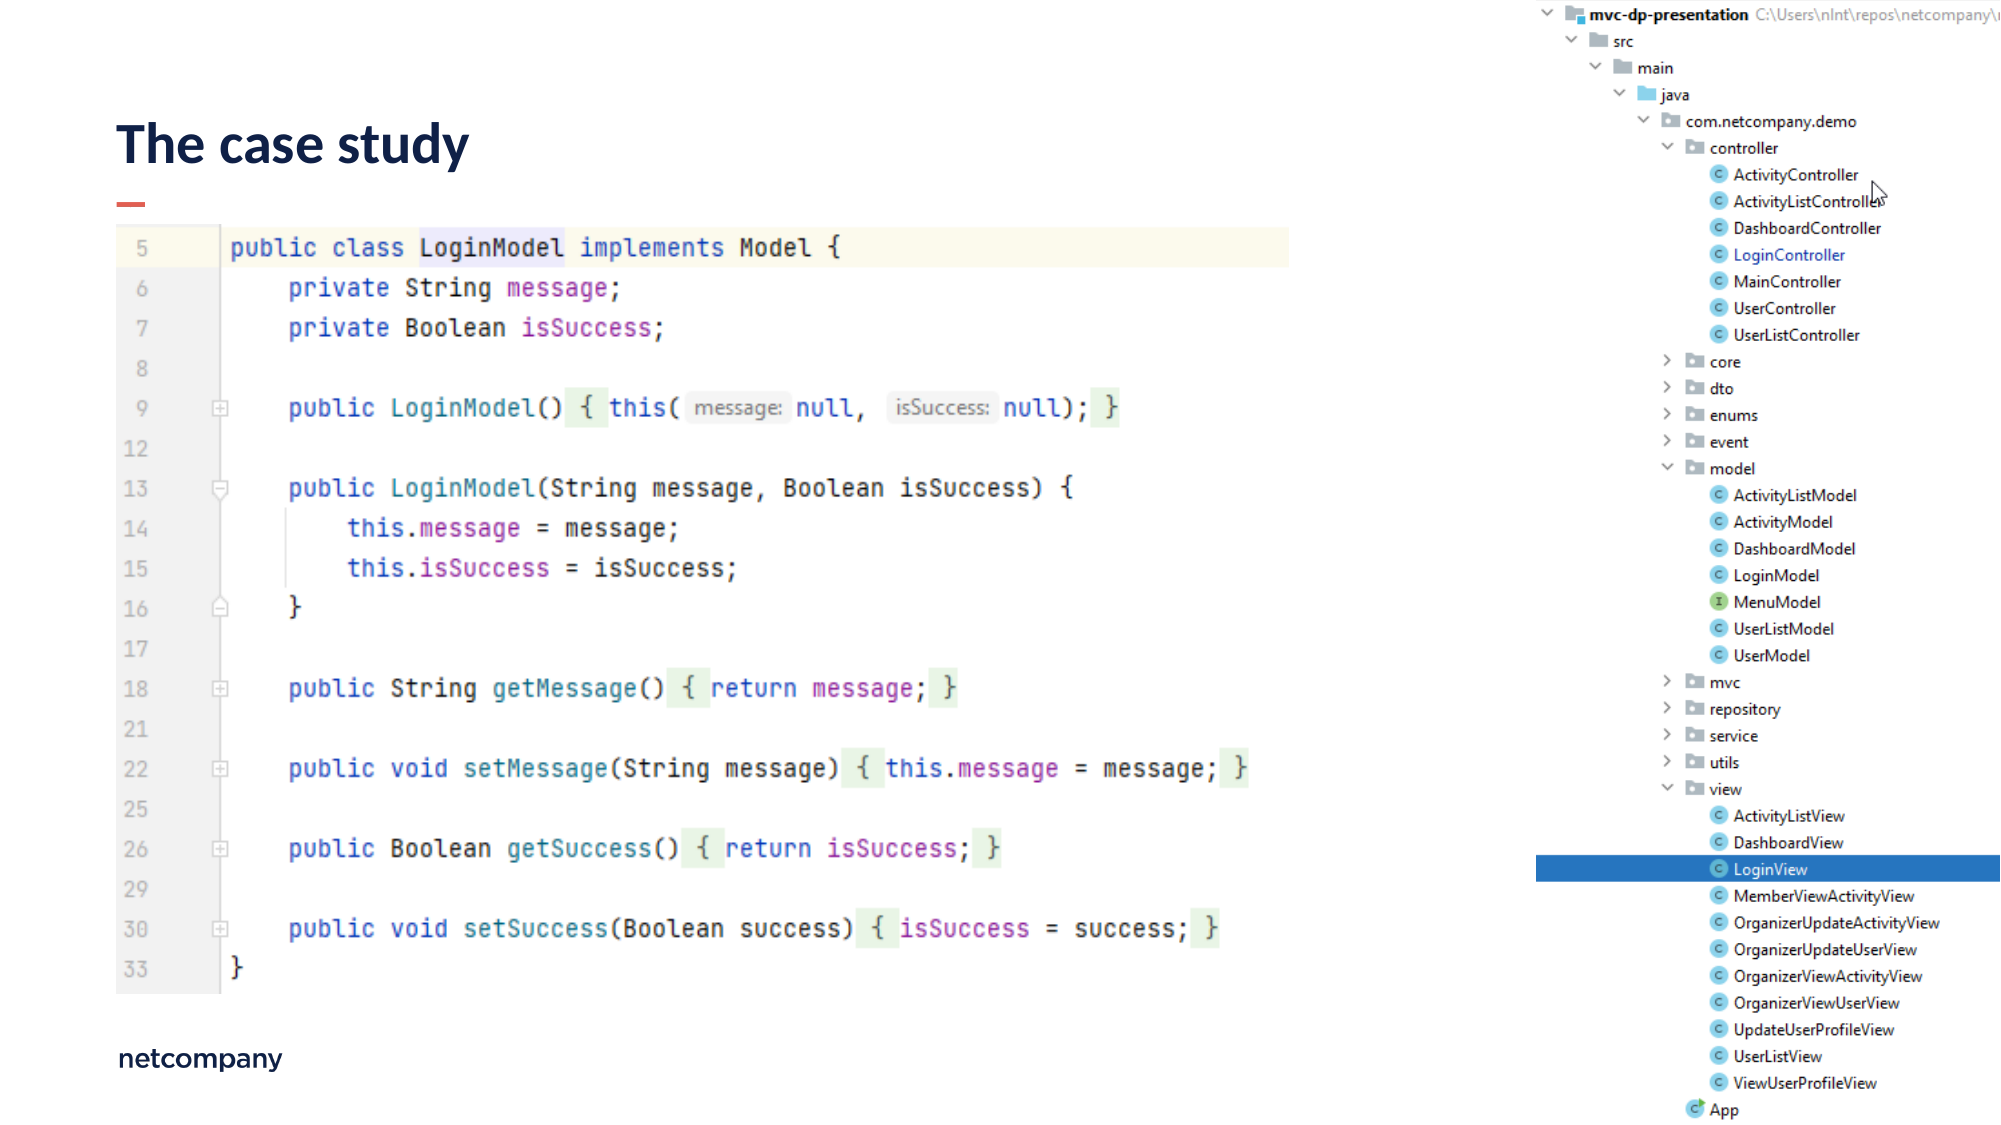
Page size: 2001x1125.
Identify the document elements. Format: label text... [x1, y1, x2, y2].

title The case study [116, 100, 1536, 175]
picture [116, 202, 145, 207]
picture [116, 224, 1289, 994]
picture [1536, 0, 2000, 1125]
picture [118, 1049, 284, 1072]
